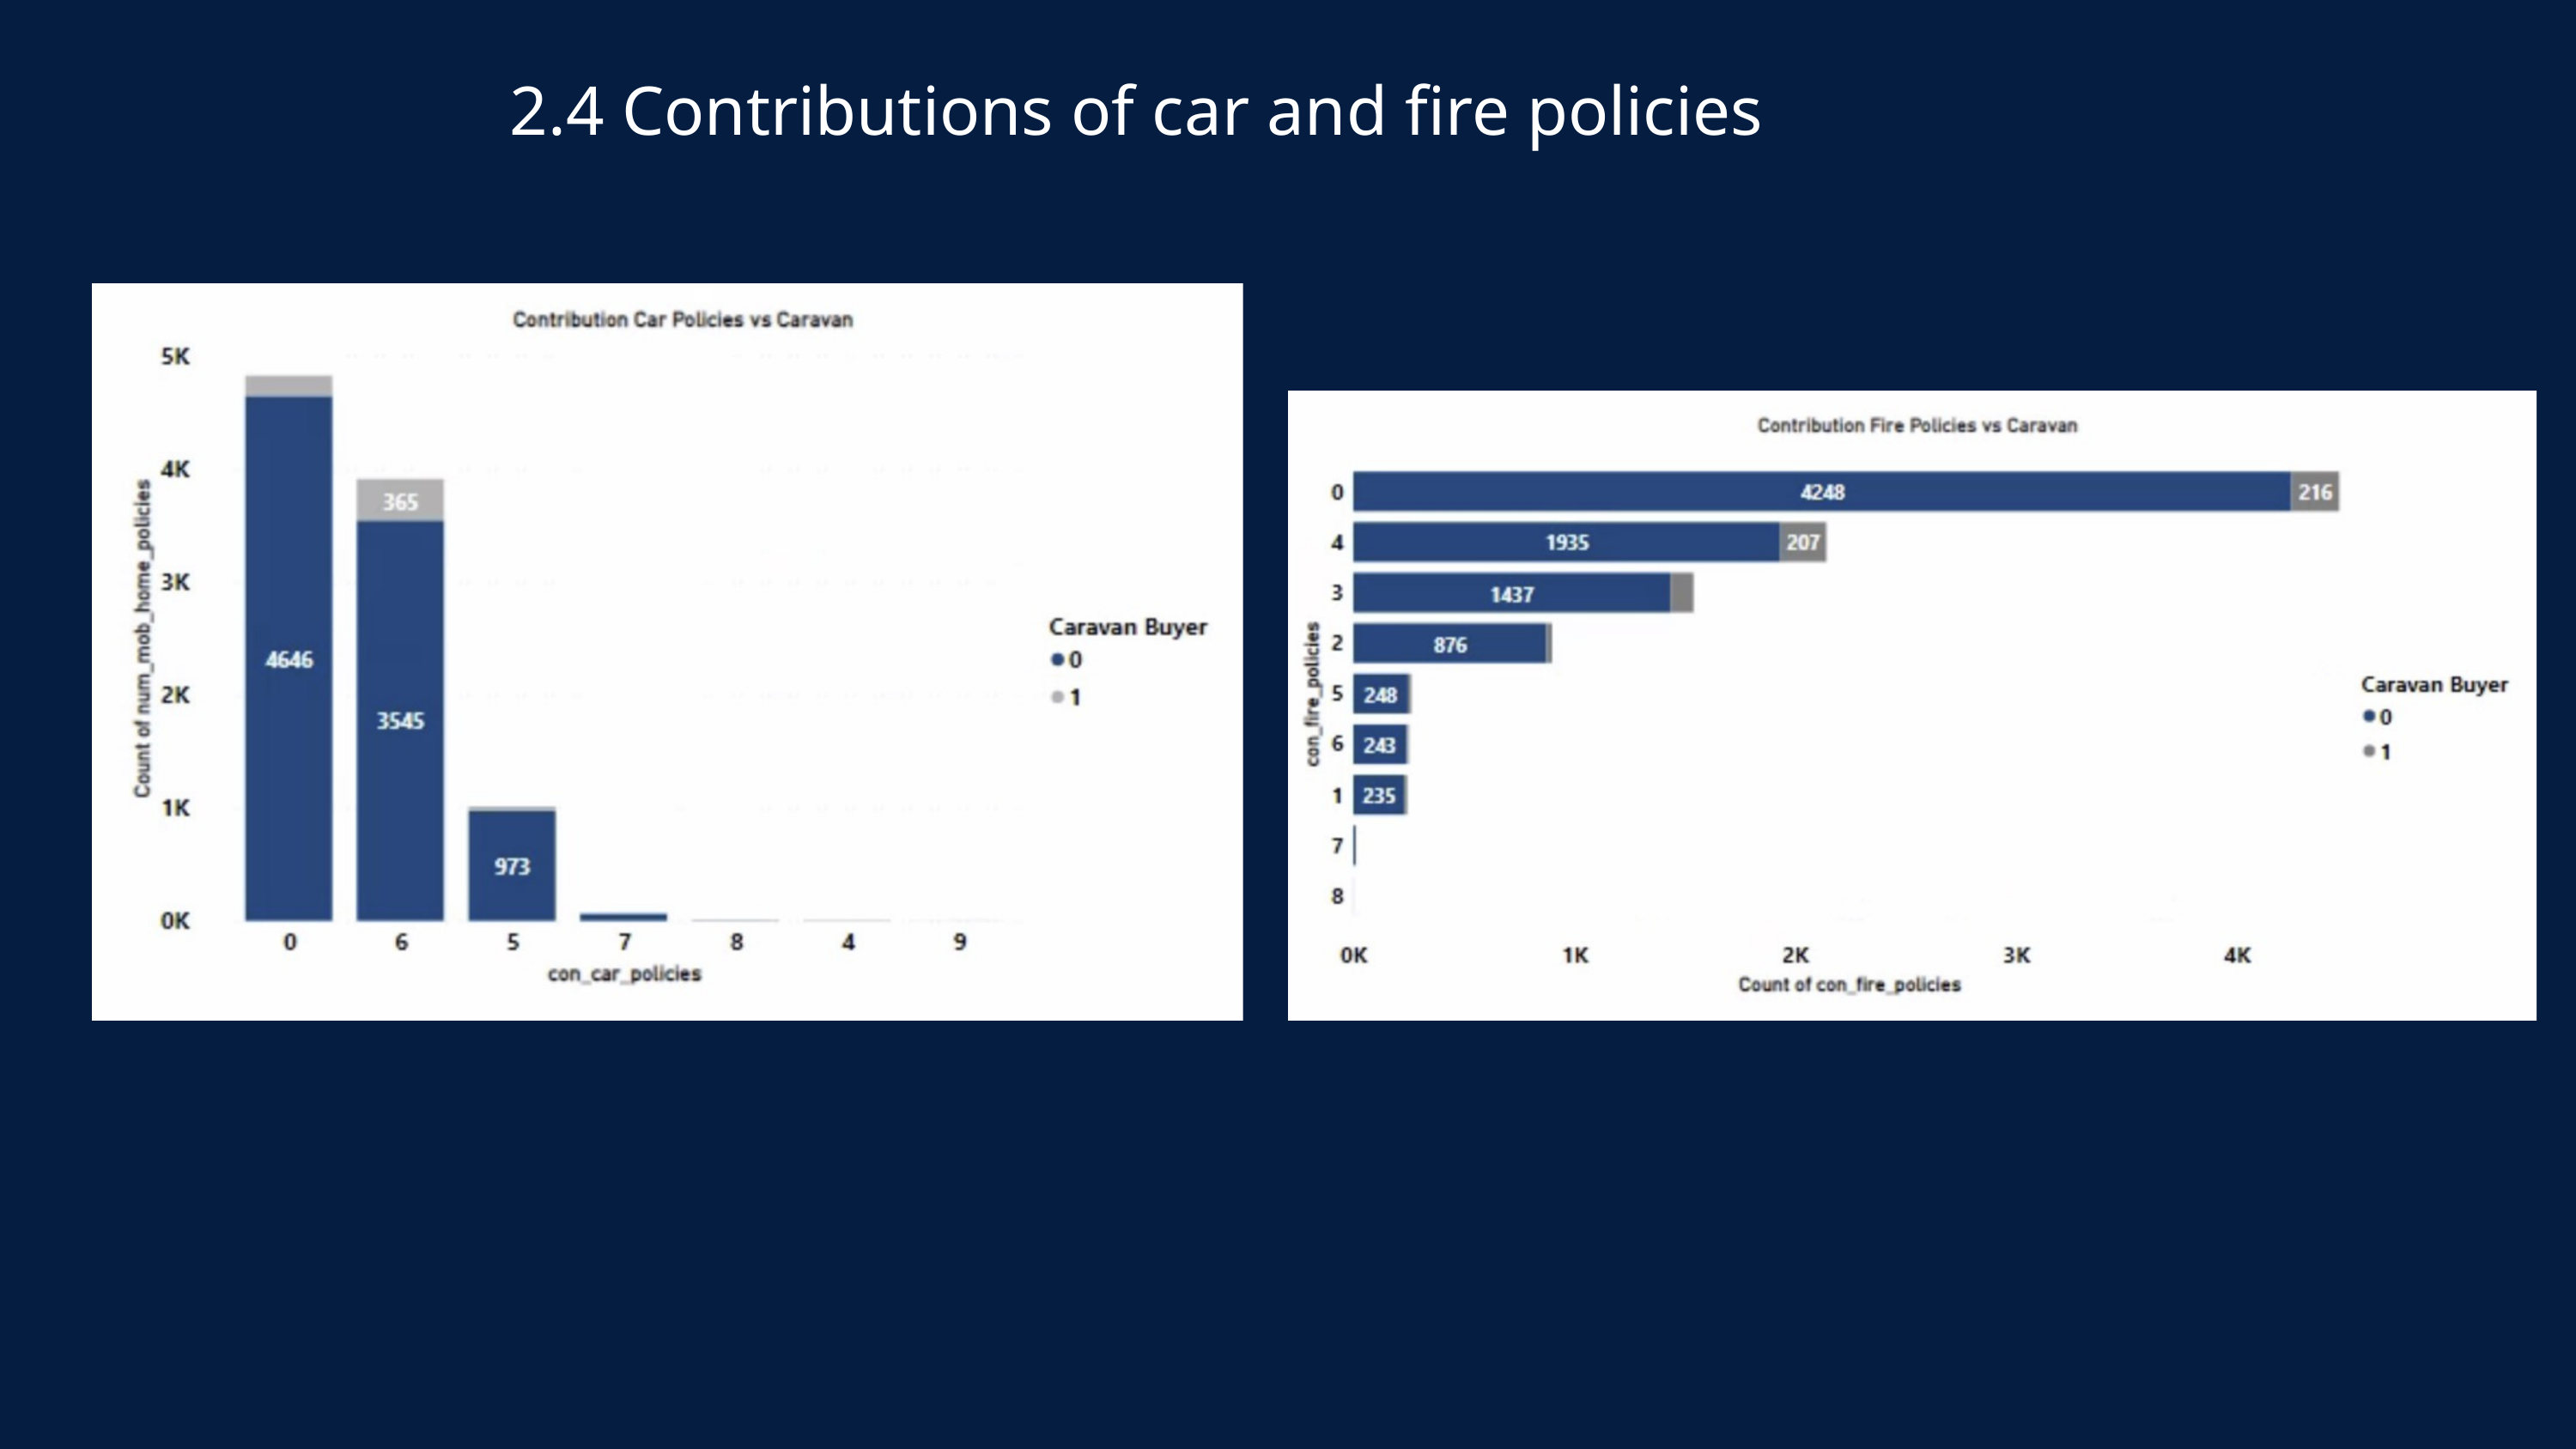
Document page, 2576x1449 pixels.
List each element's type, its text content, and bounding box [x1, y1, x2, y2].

text_box 2.4 Contributions of car and fire policies [509, 56, 2067, 149]
text_box [1287, 391, 2537, 1021]
text_box [92, 283, 1243, 1021]
